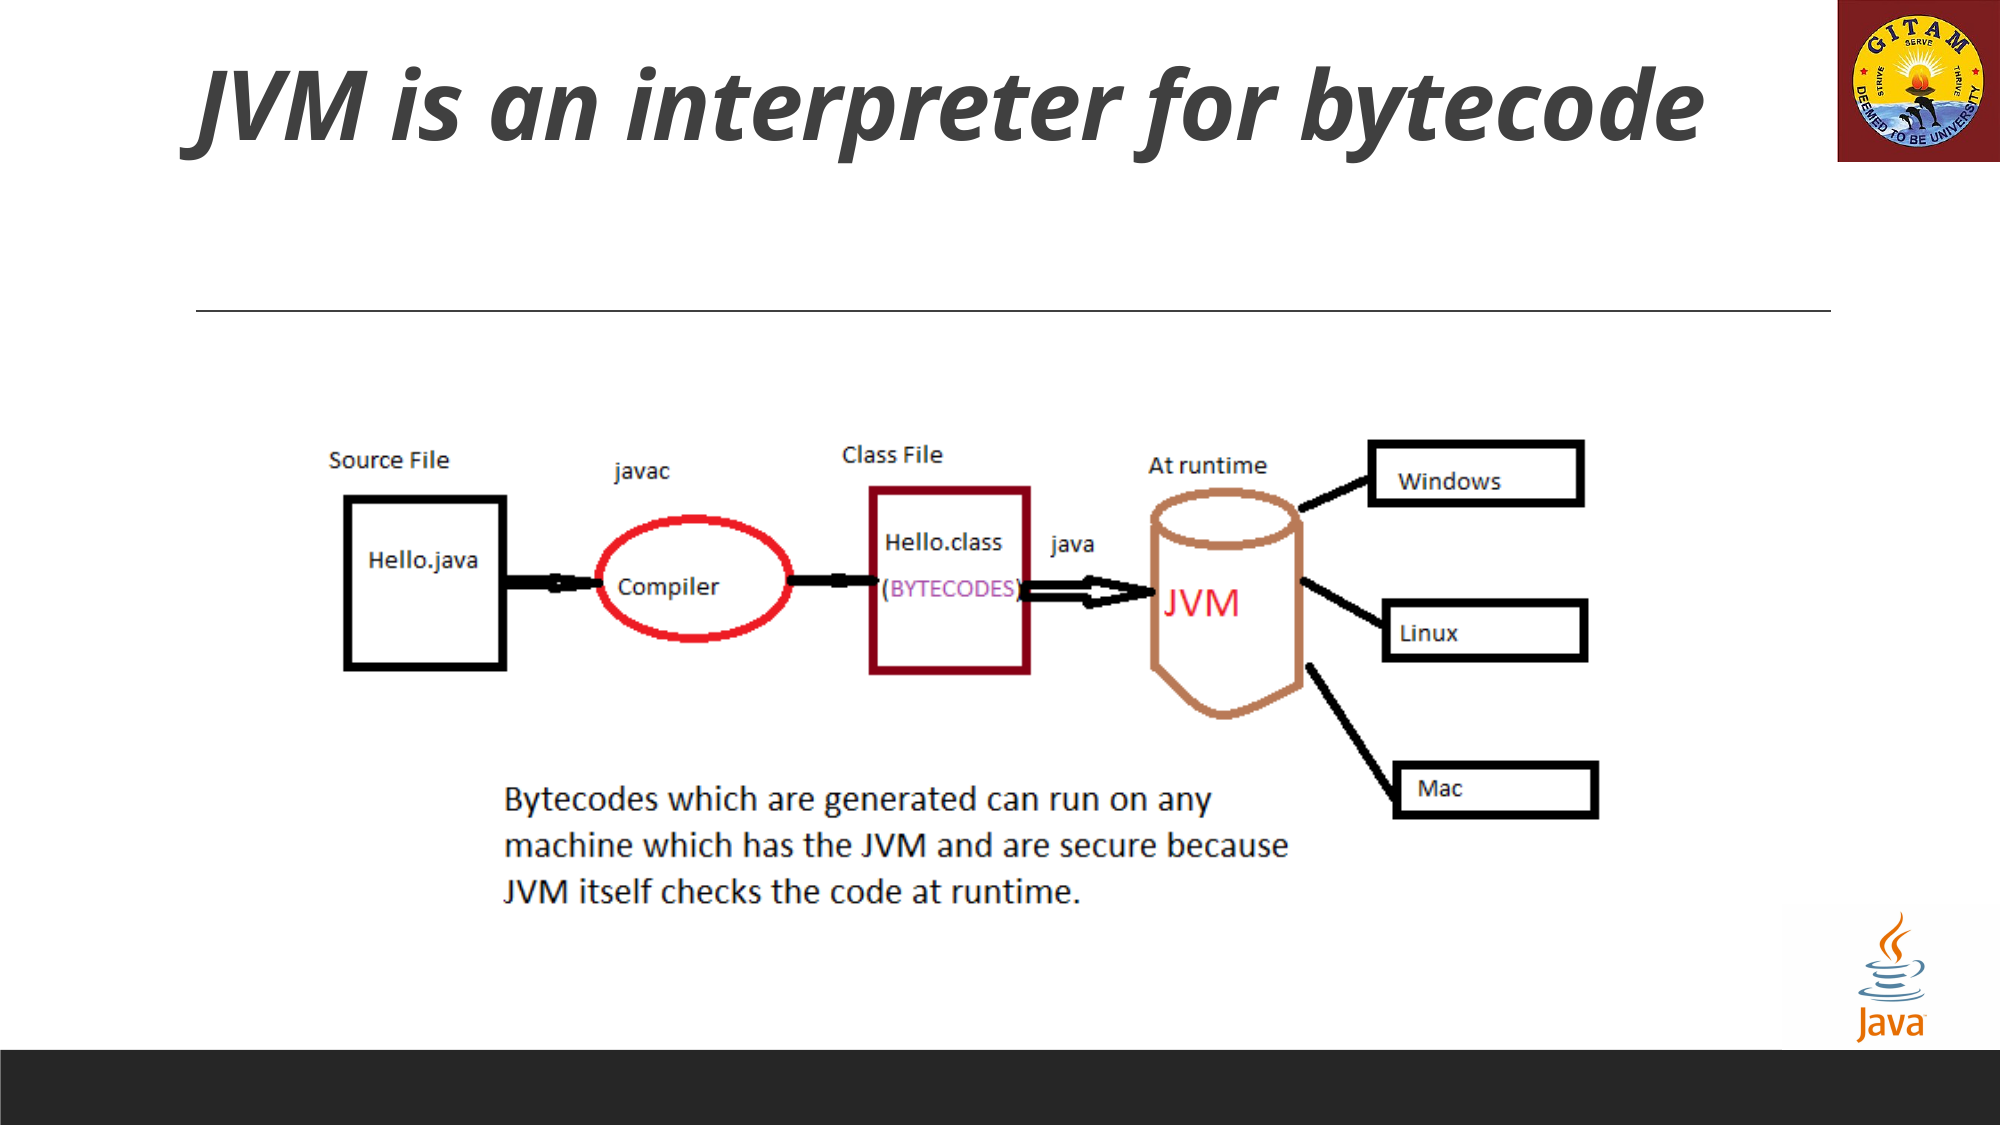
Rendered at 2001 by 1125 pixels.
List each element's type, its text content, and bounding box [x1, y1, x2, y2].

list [292, 333, 1670, 975]
picture [1837, 0, 2000, 162]
title JVM is an interpreter for bytecode [180, 47, 1830, 285]
picture [1782, 904, 2000, 1050]
